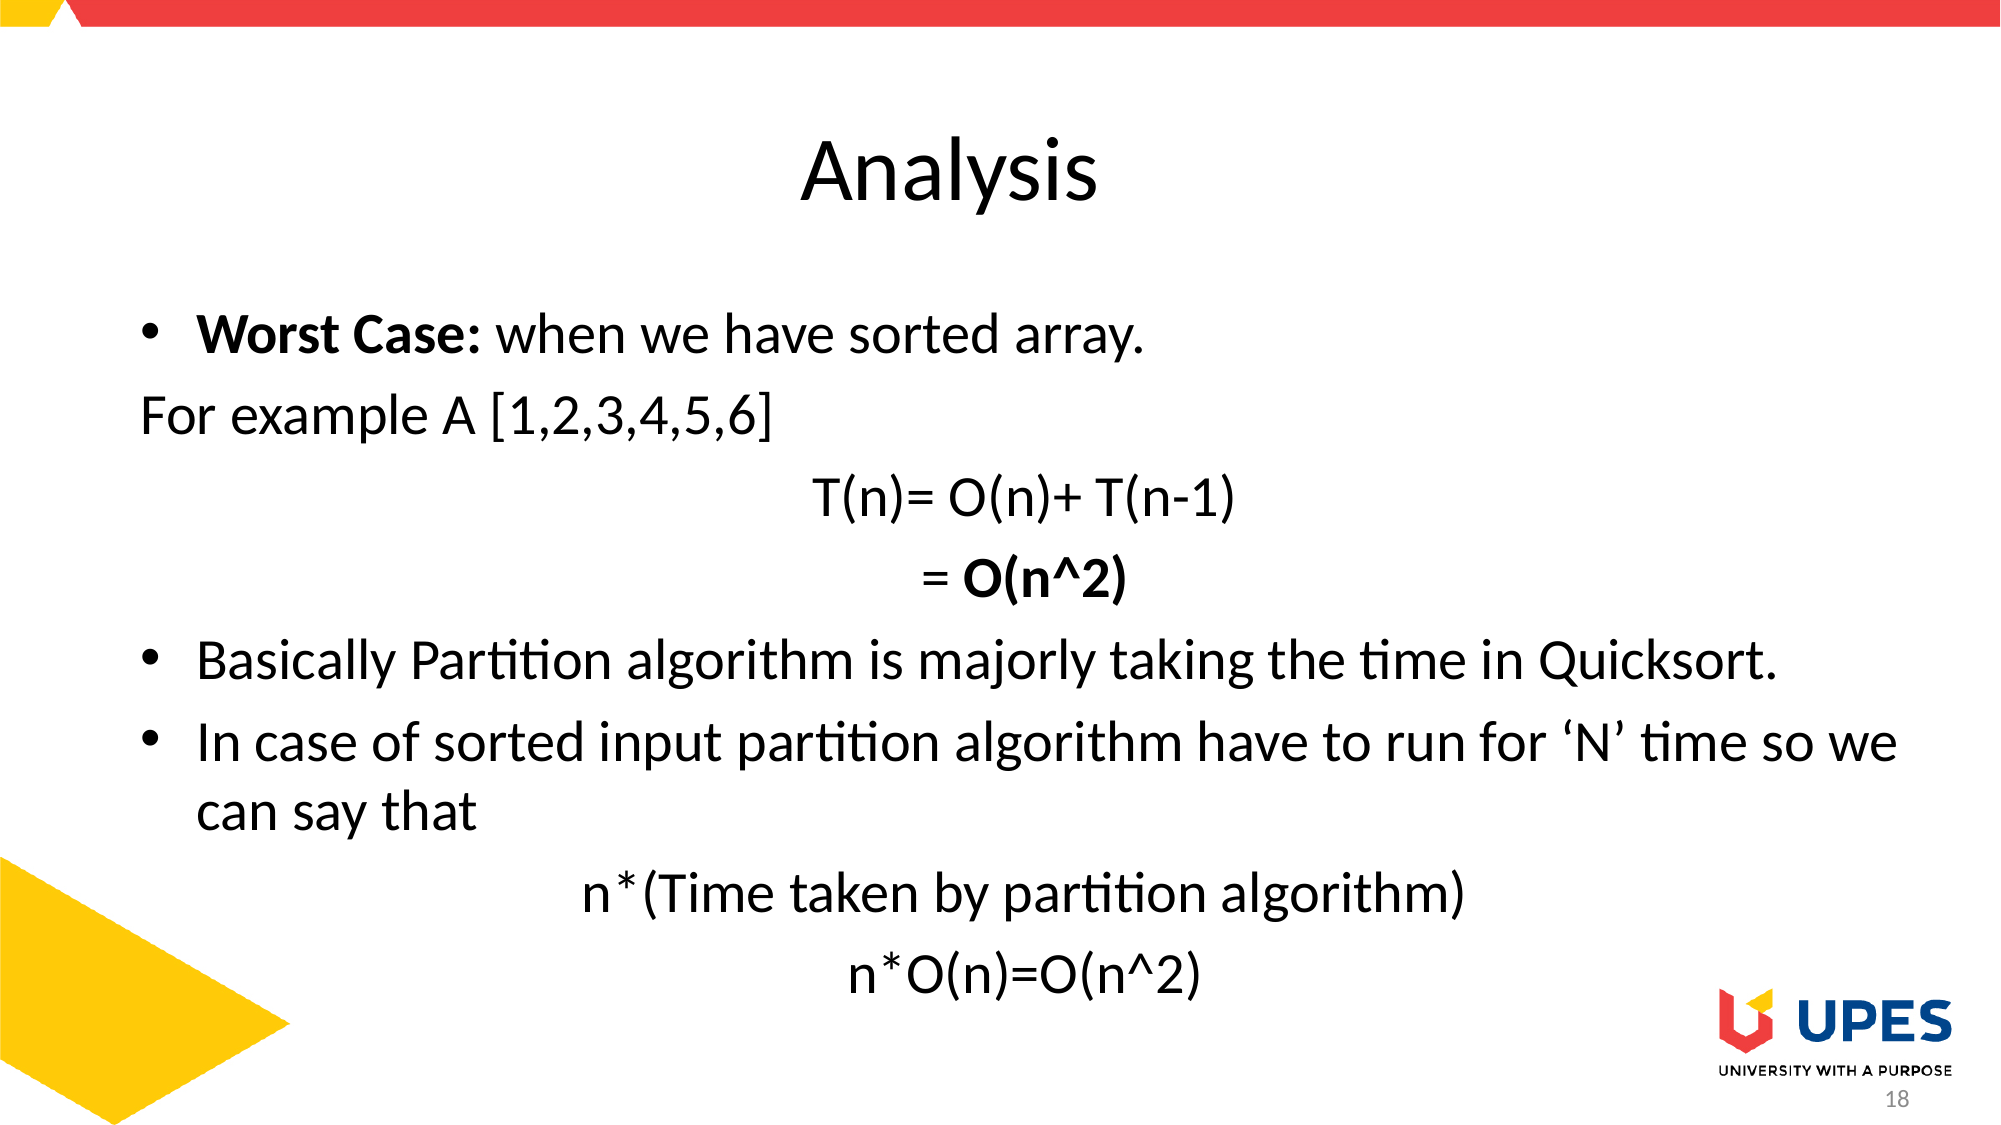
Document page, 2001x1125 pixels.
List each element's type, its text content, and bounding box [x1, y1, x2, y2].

title Analysis [125, 70, 1925, 258]
picture [0, 0, 2001, 1125]
list Worst Case: when we have sorted array. For example A [1,2,3,4,5,6] T(n)= O(n)+ T(n-1) = O(n^2) Basically Partition algorithm is majorly taking the time in Quicksort. In case of sorted input partition algorithm have to run for ‘N’ time so we can say that n*(Time taken by partition algorithm) n*O(n)=O(n^2) [125, 287, 1925, 1030]
